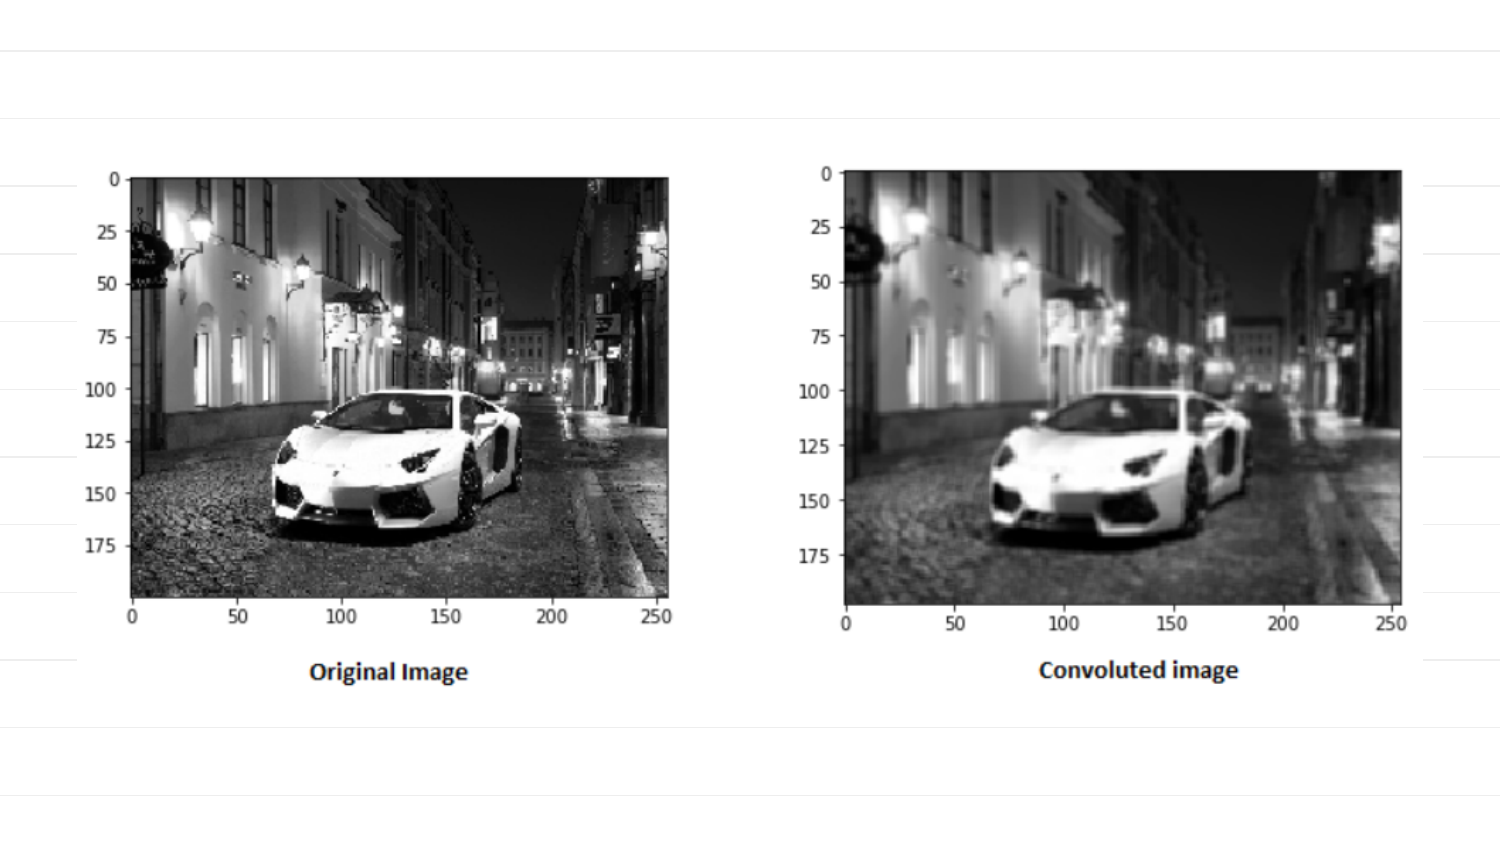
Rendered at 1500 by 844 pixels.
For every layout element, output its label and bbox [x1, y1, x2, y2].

picture [77, 152, 1423, 691]
